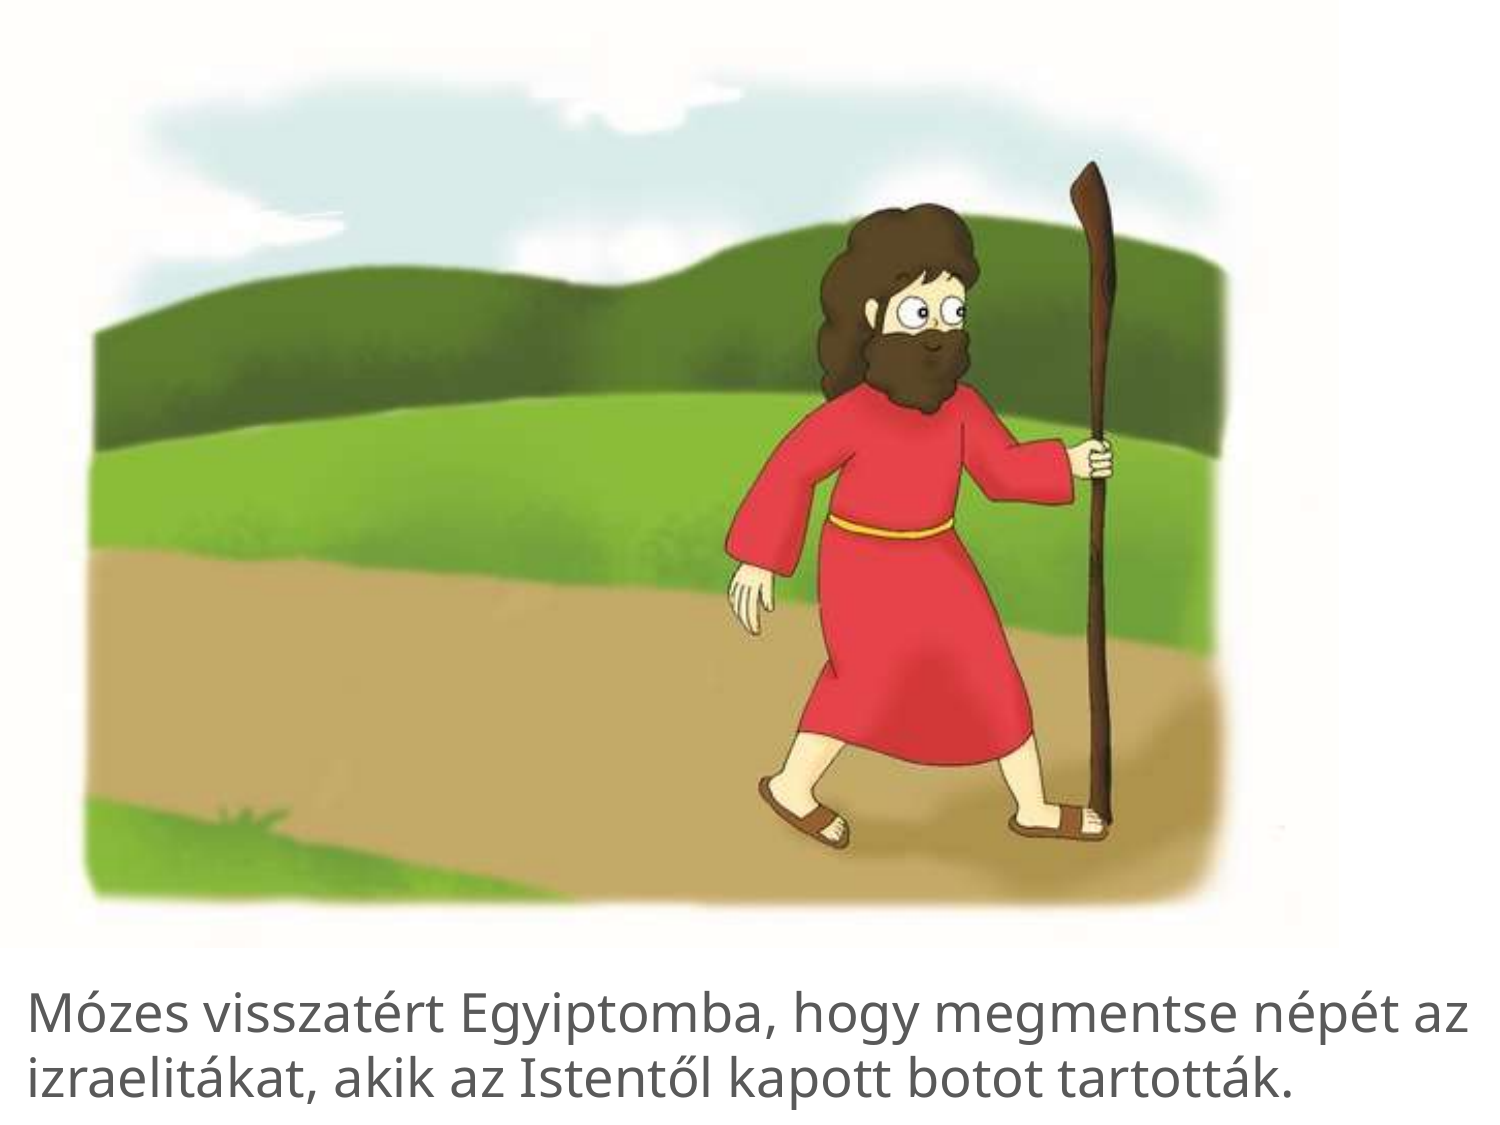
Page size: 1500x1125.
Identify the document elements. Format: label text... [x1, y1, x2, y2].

text_box Mózes visszatért Egyiptomba, hogy megmentse népét az izraelitákat, akik az Istentől kapott botot tartották. [11, 971, 1498, 1116]
picture [0, 0, 1339, 948]
